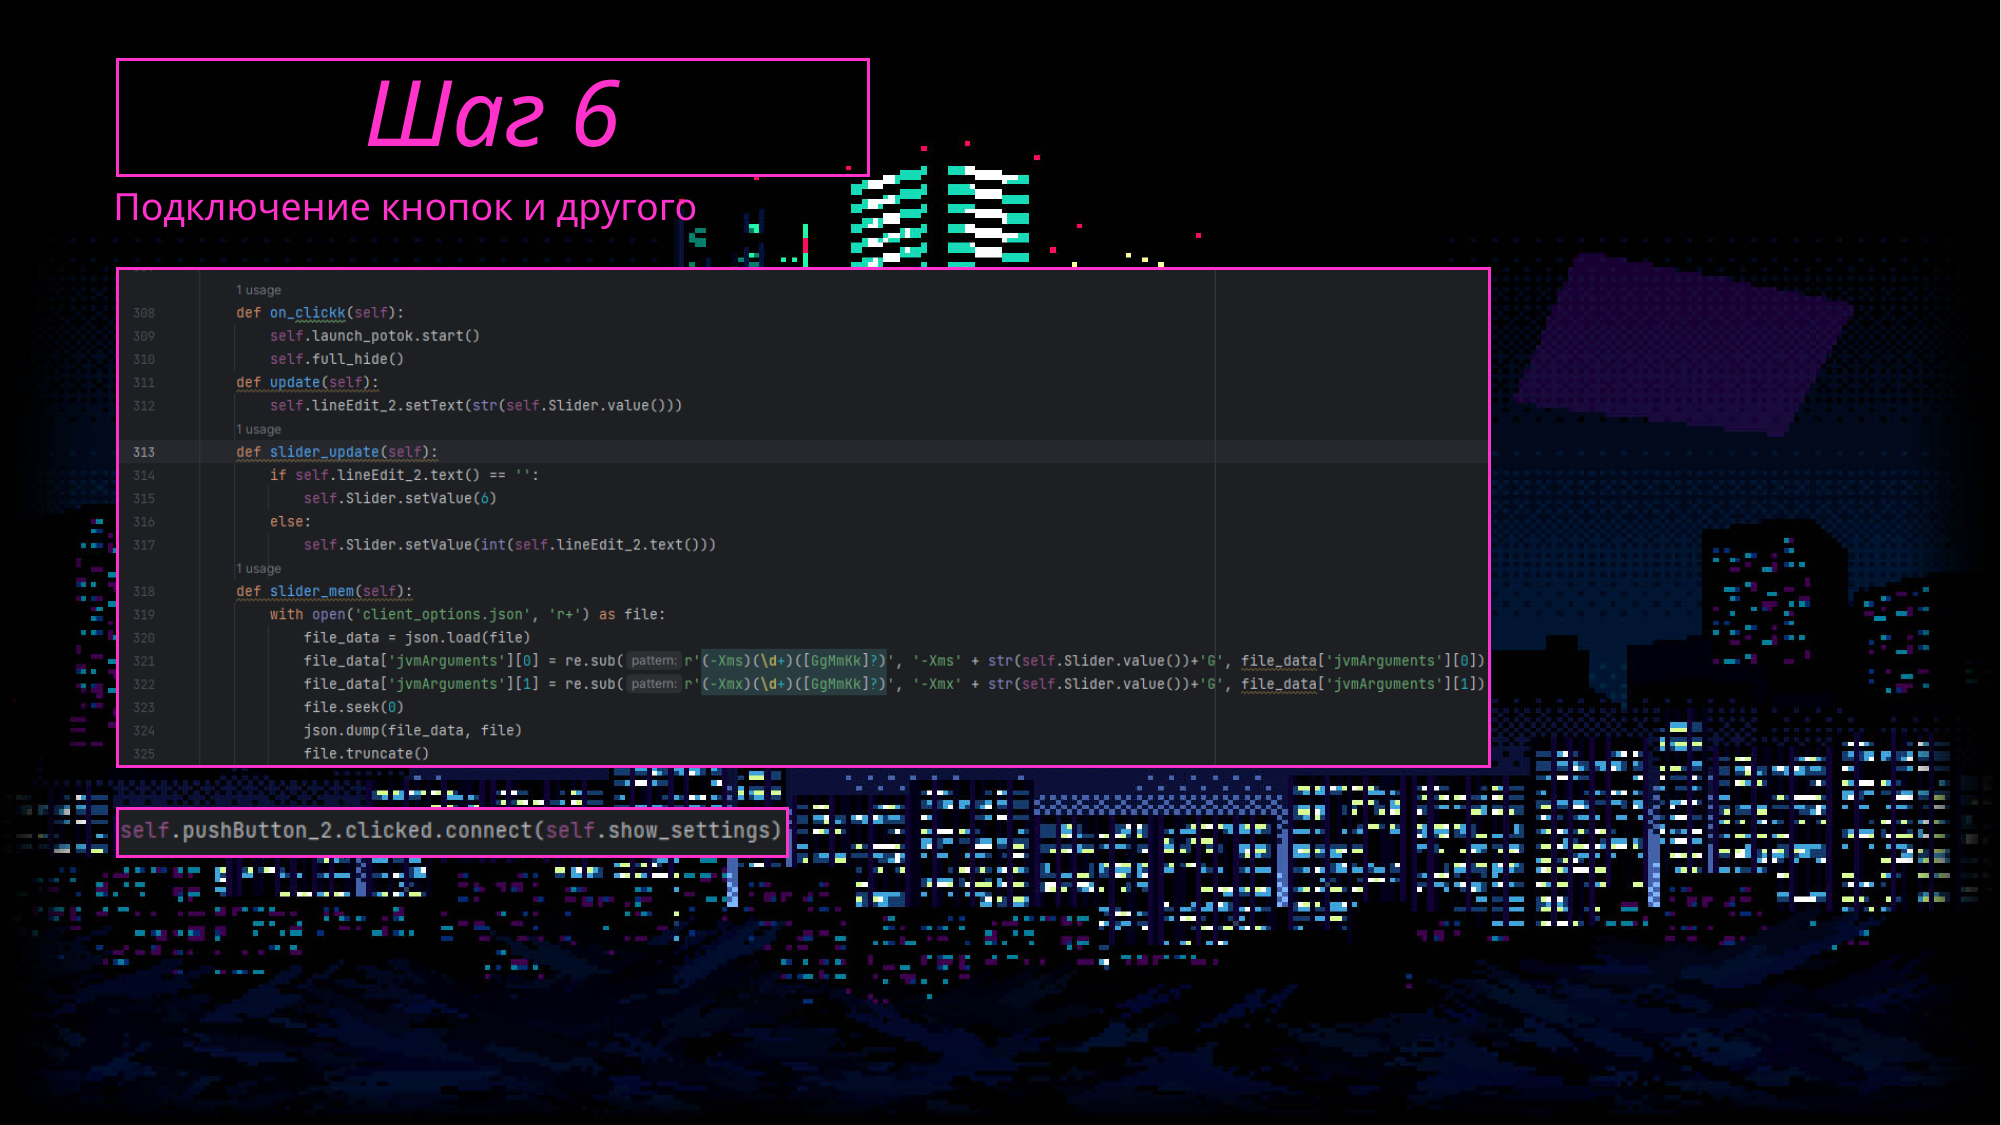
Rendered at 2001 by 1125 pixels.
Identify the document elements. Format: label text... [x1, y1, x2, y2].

picture [0, 0, 2001, 1125]
text_box [116, 58, 869, 176]
text_box Подключение кнопок и другого [98, 187, 784, 269]
